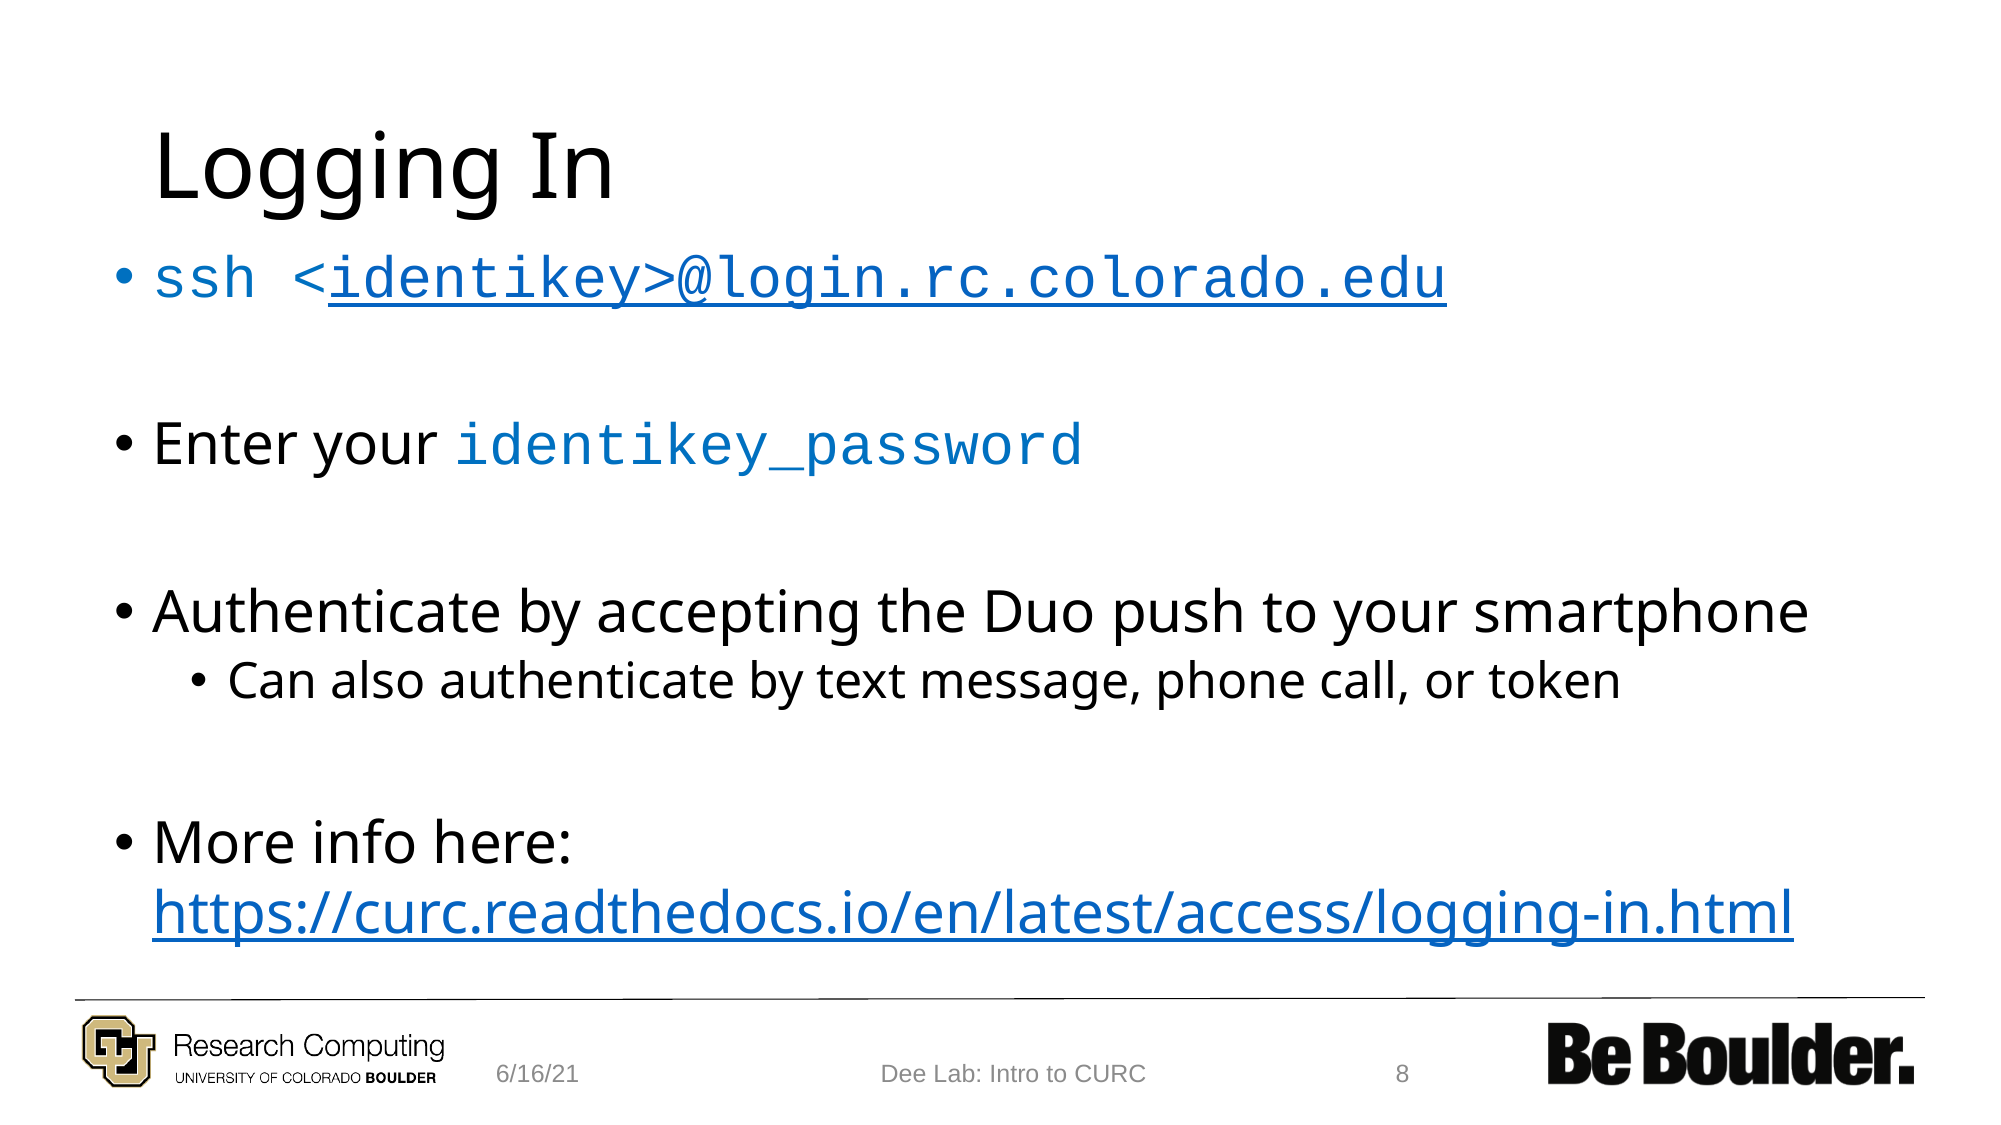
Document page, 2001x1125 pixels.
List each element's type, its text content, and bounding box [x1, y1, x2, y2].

slide_number 8 [1380, 1042, 1525, 1103]
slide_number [480, 1042, 615, 1103]
title Logging In [137, 59, 1863, 239]
picture [1524, 1015, 1938, 1088]
list ssh <identikey>@login.rc.colorado.edu Enter your identikey_password Authenticate by accepting the Duo push to your smartphone Can also authenticate by text message, phone call, or token More info here: https://curc.readthedocs.io/en/latest/access/logging-in.html [99, 239, 1927, 977]
picture [81, 1015, 444, 1088]
footer Dee Lab: Intro to CURC [676, 1042, 1352, 1103]
